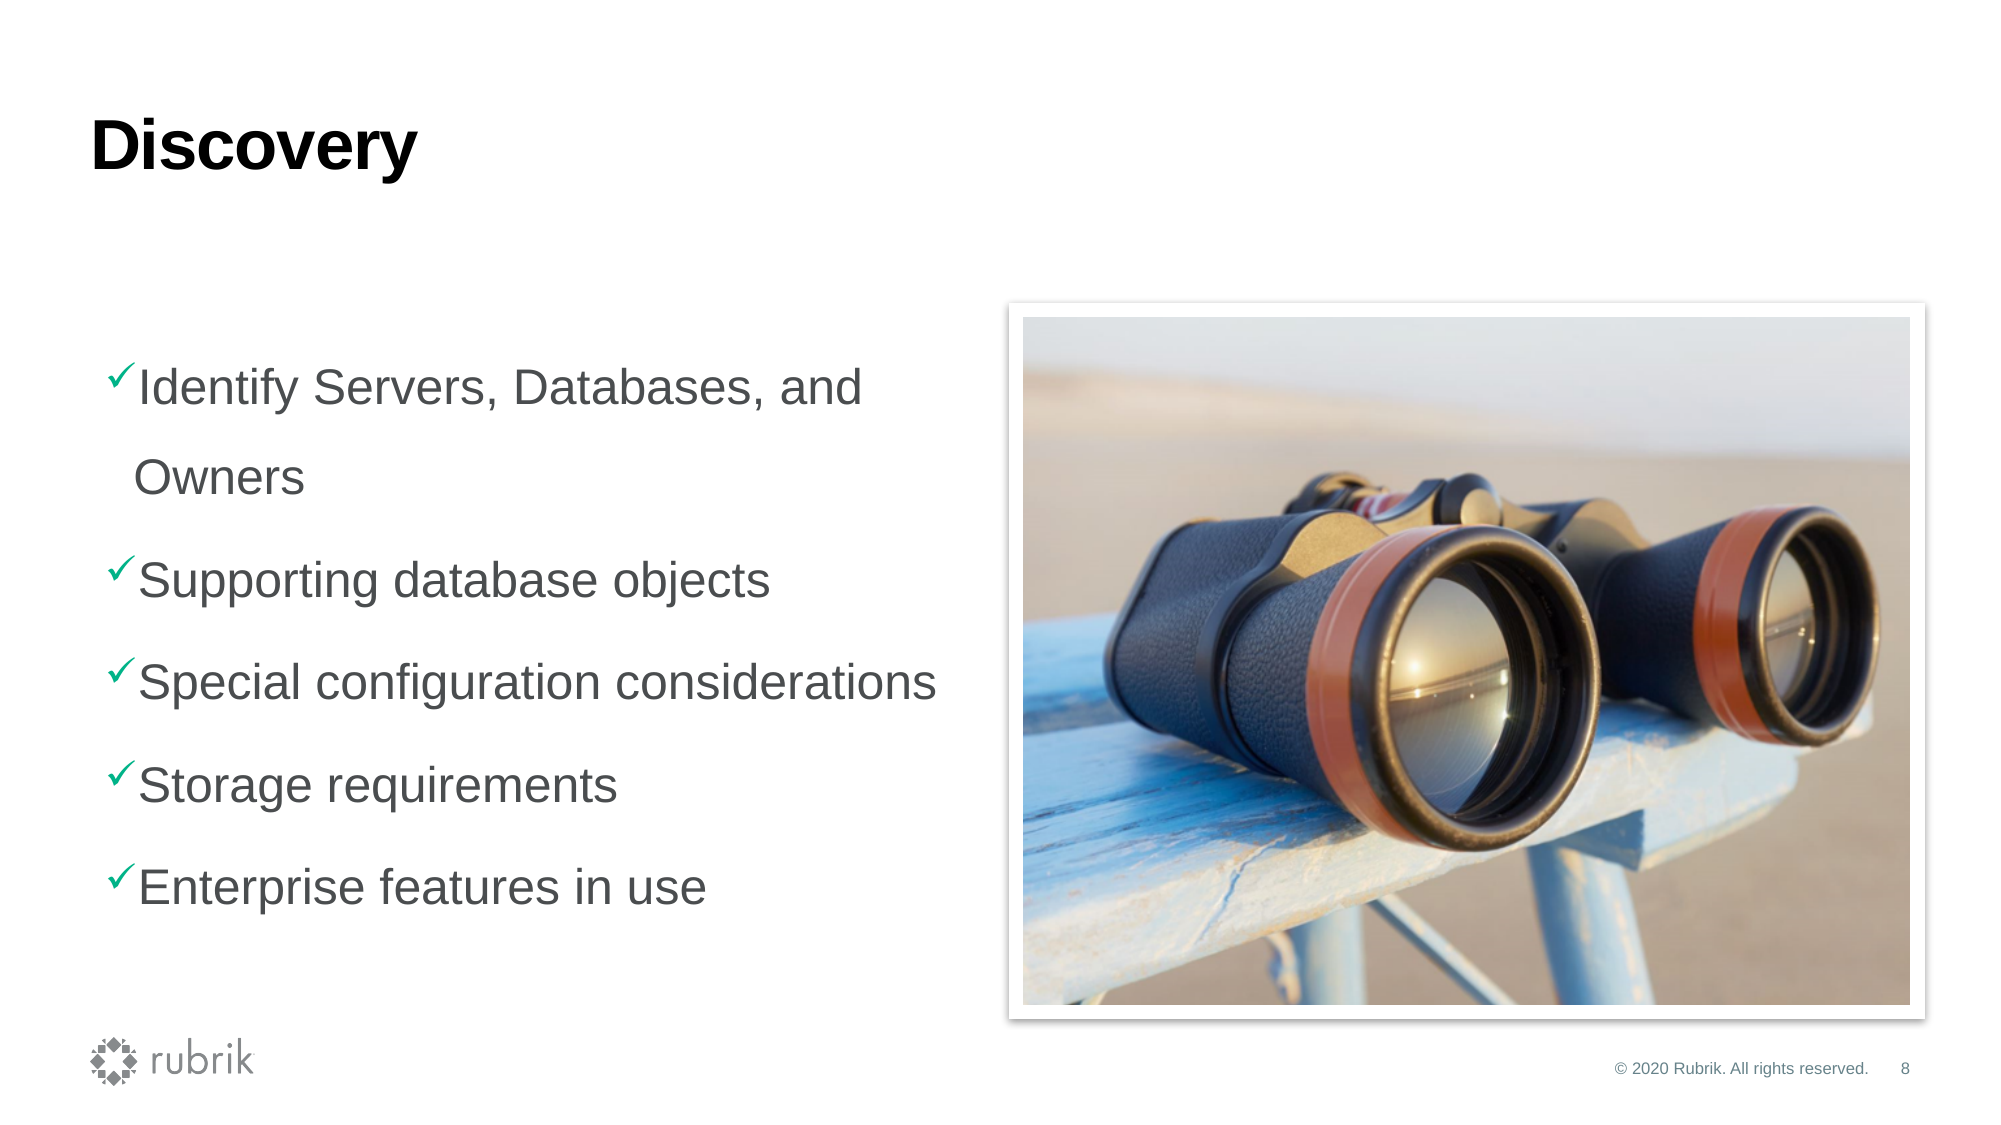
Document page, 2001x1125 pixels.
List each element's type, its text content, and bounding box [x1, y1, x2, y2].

picture [90, 1037, 255, 1086]
picture [1022, 316, 1911, 1005]
list Identify Servers, Databases, and Owners Supporting database objects Special configuration considerations Storage requirements Enterprise features in use [90, 317, 977, 1005]
title Discovery [90, 43, 1910, 191]
